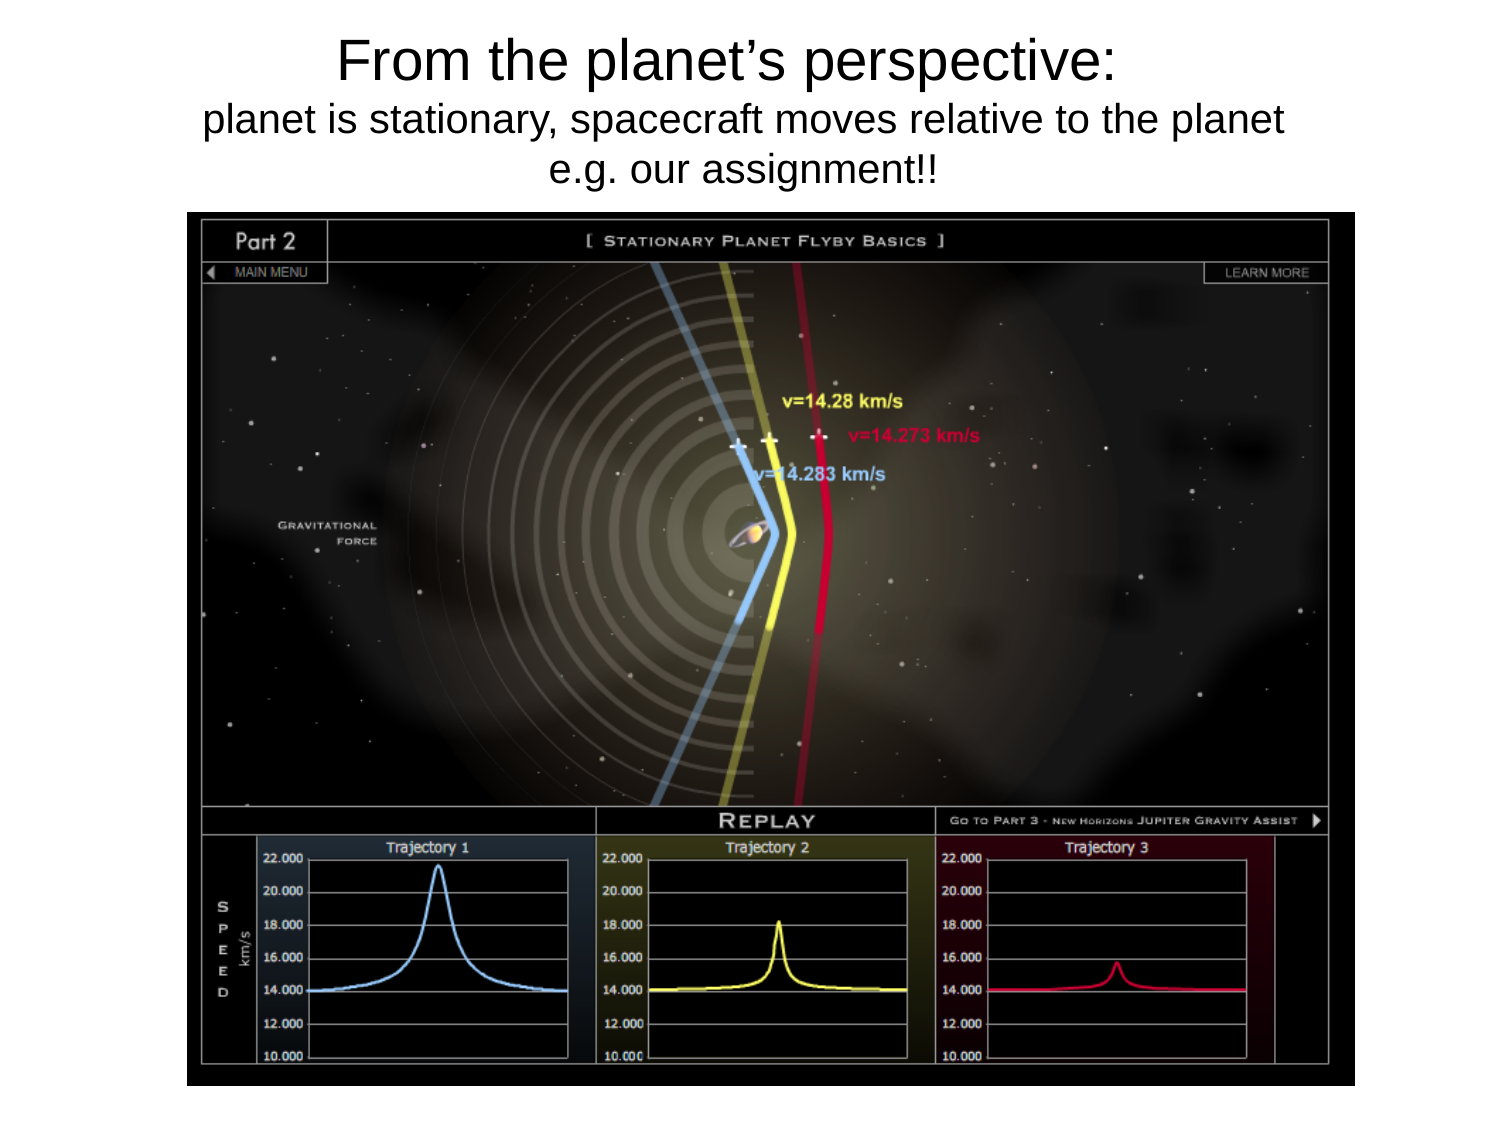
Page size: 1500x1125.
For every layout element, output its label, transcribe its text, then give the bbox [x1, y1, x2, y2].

text_box From the planet’s perspective: planet is stationary, spacecraft moves relative to the planet e.g. our assignment!! [62, 14, 1425, 200]
picture [187, 212, 1355, 1086]
